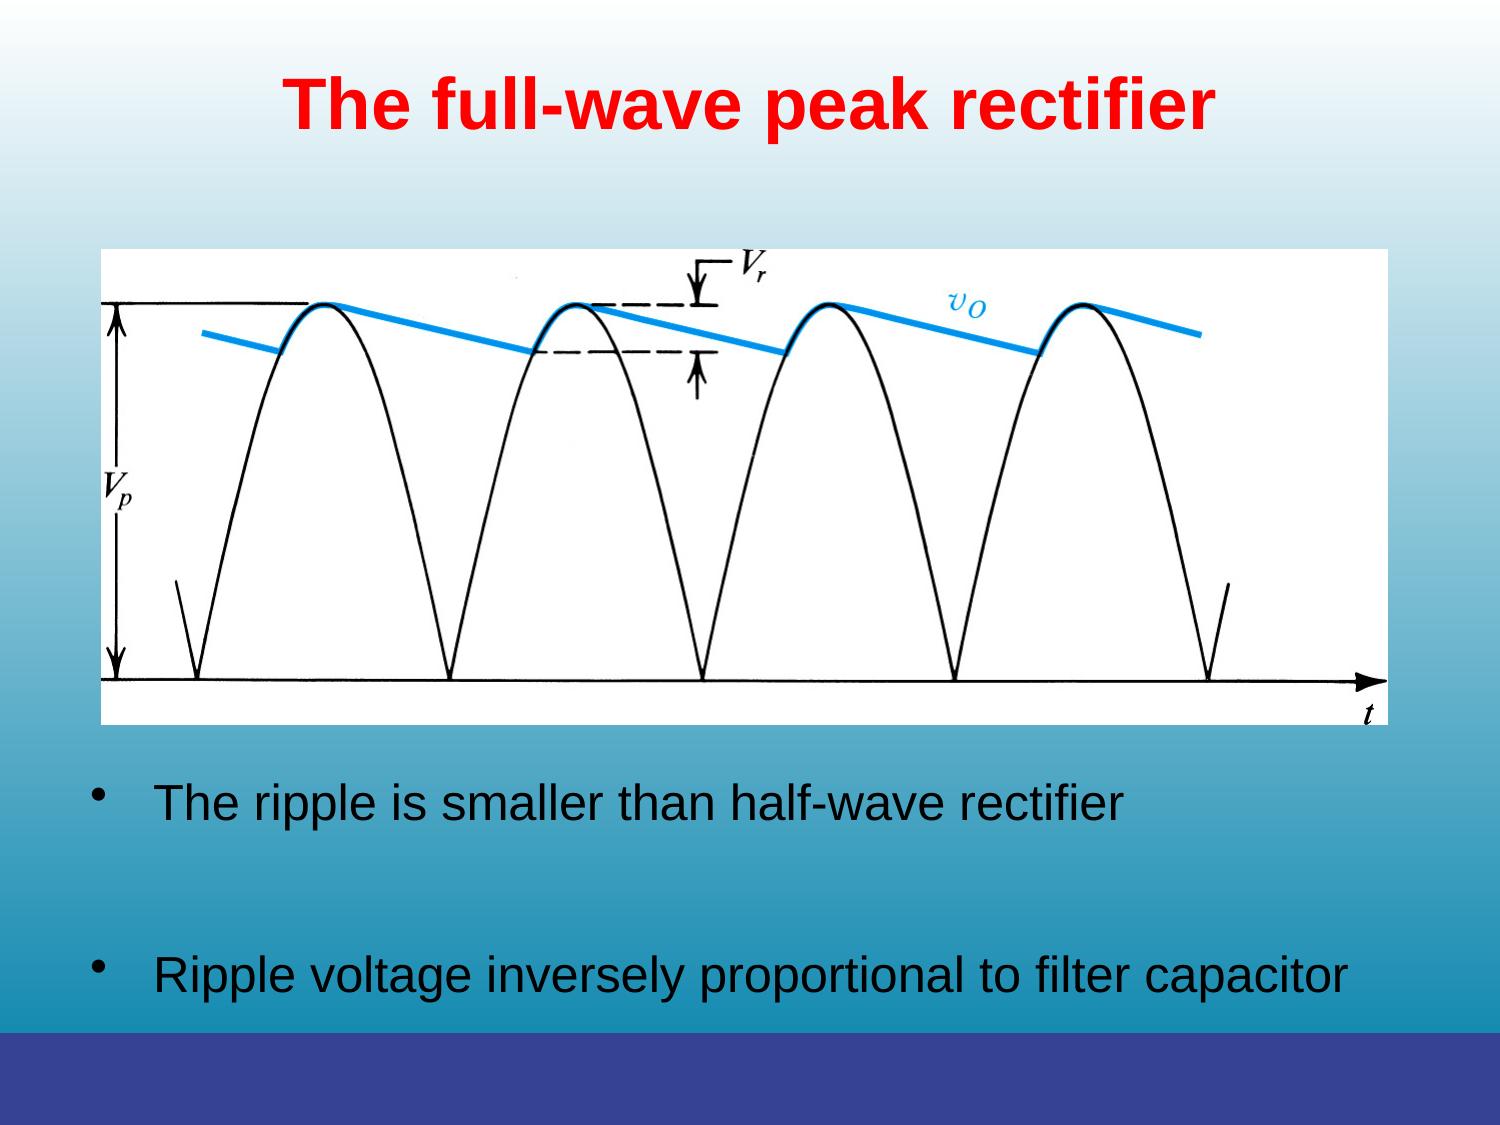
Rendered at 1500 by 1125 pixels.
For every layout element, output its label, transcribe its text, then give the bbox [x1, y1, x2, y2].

picture [101, 249, 1388, 726]
title The full-wave peak rectifier [75, 24, 1425, 175]
picture [0, 1033, 1500, 1125]
